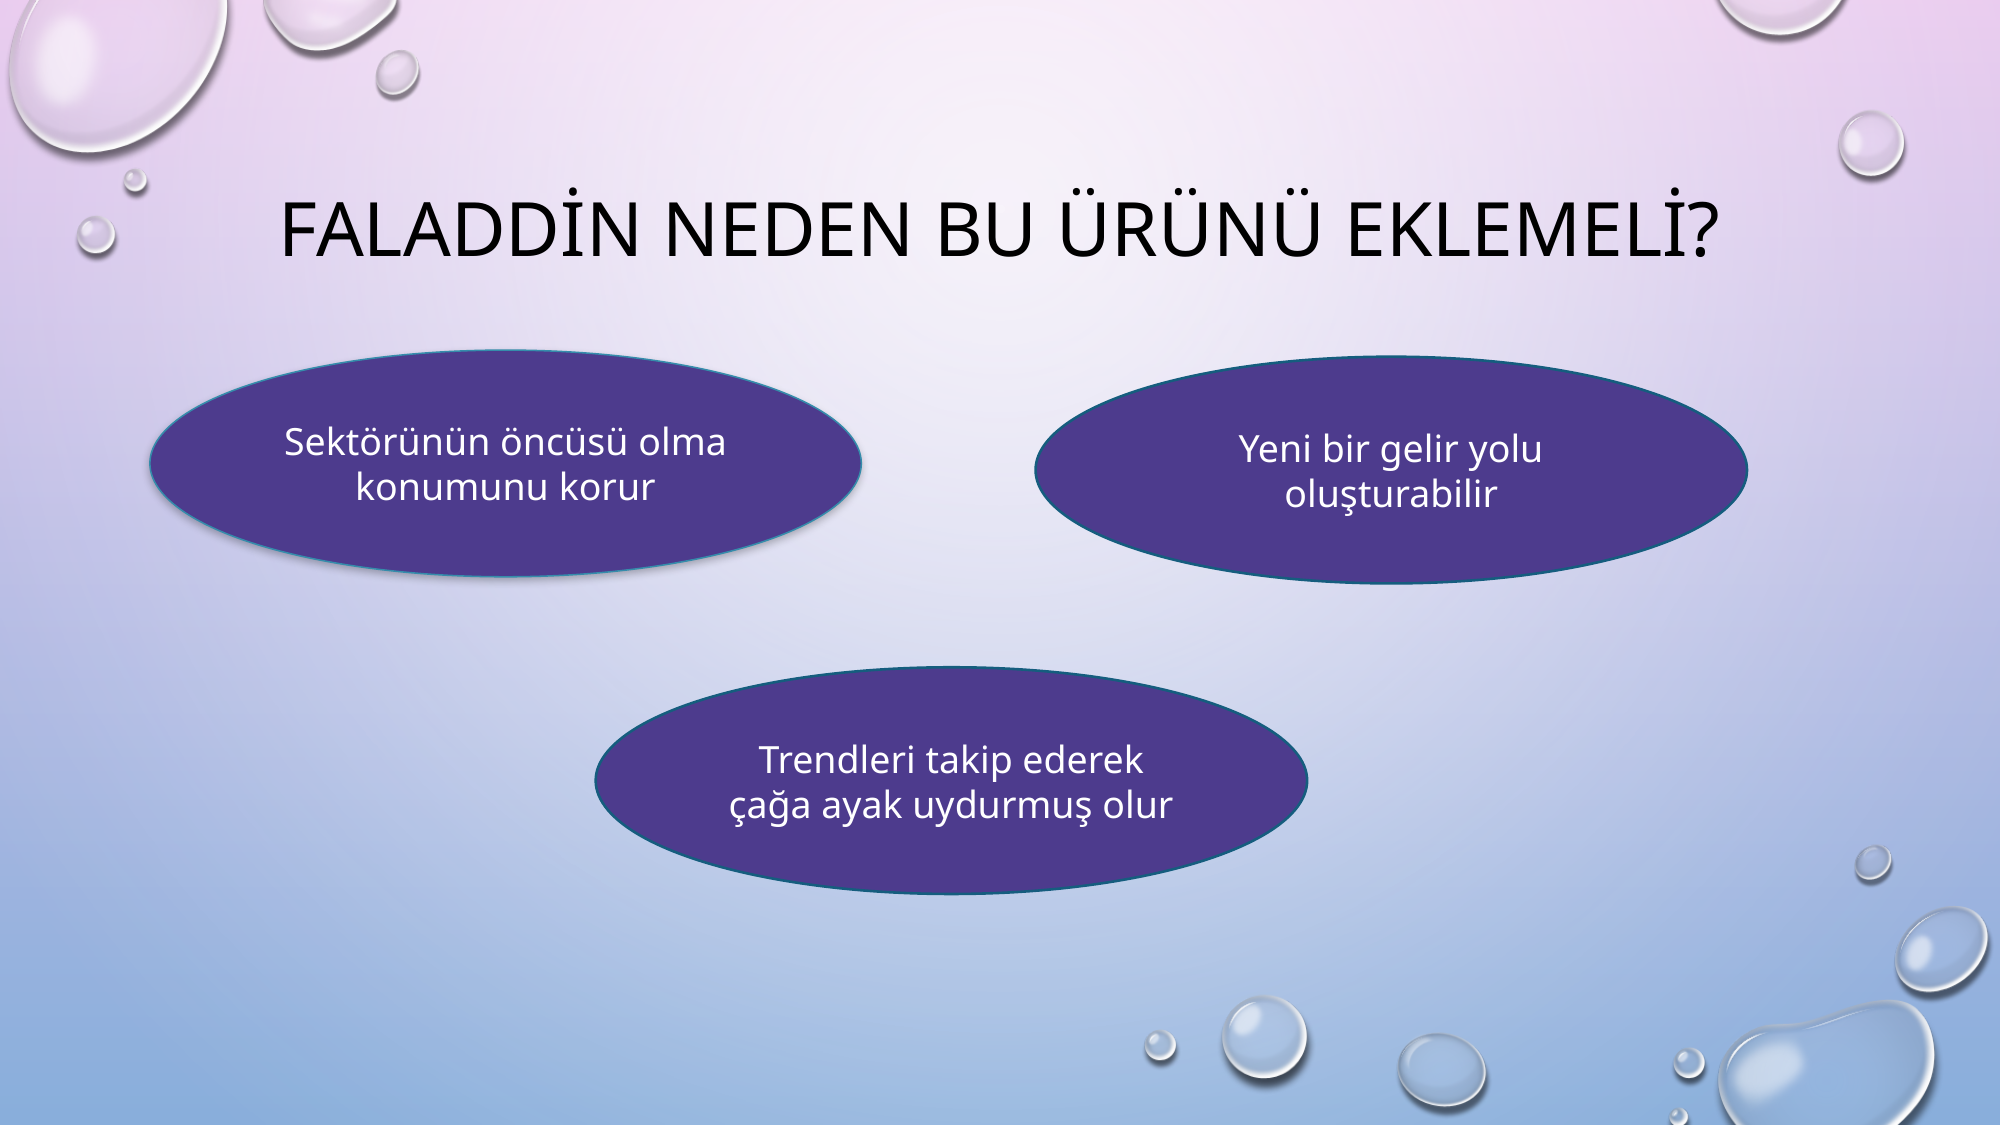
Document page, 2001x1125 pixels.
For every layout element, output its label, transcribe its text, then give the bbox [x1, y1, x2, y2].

text_box Yeni bir gelir yolu oluşturabilir [1034, 355, 1749, 585]
text_box Sektörünün öncüsü olma konumunu korur [149, 349, 863, 578]
title Faladdin neden bu ürünü eklemeli? [149, 101, 1851, 364]
picture [0, 0, 2000, 1125]
text_box Trendleri takip ederek çağa ayak uydurmuş olur [594, 665, 1309, 896]
